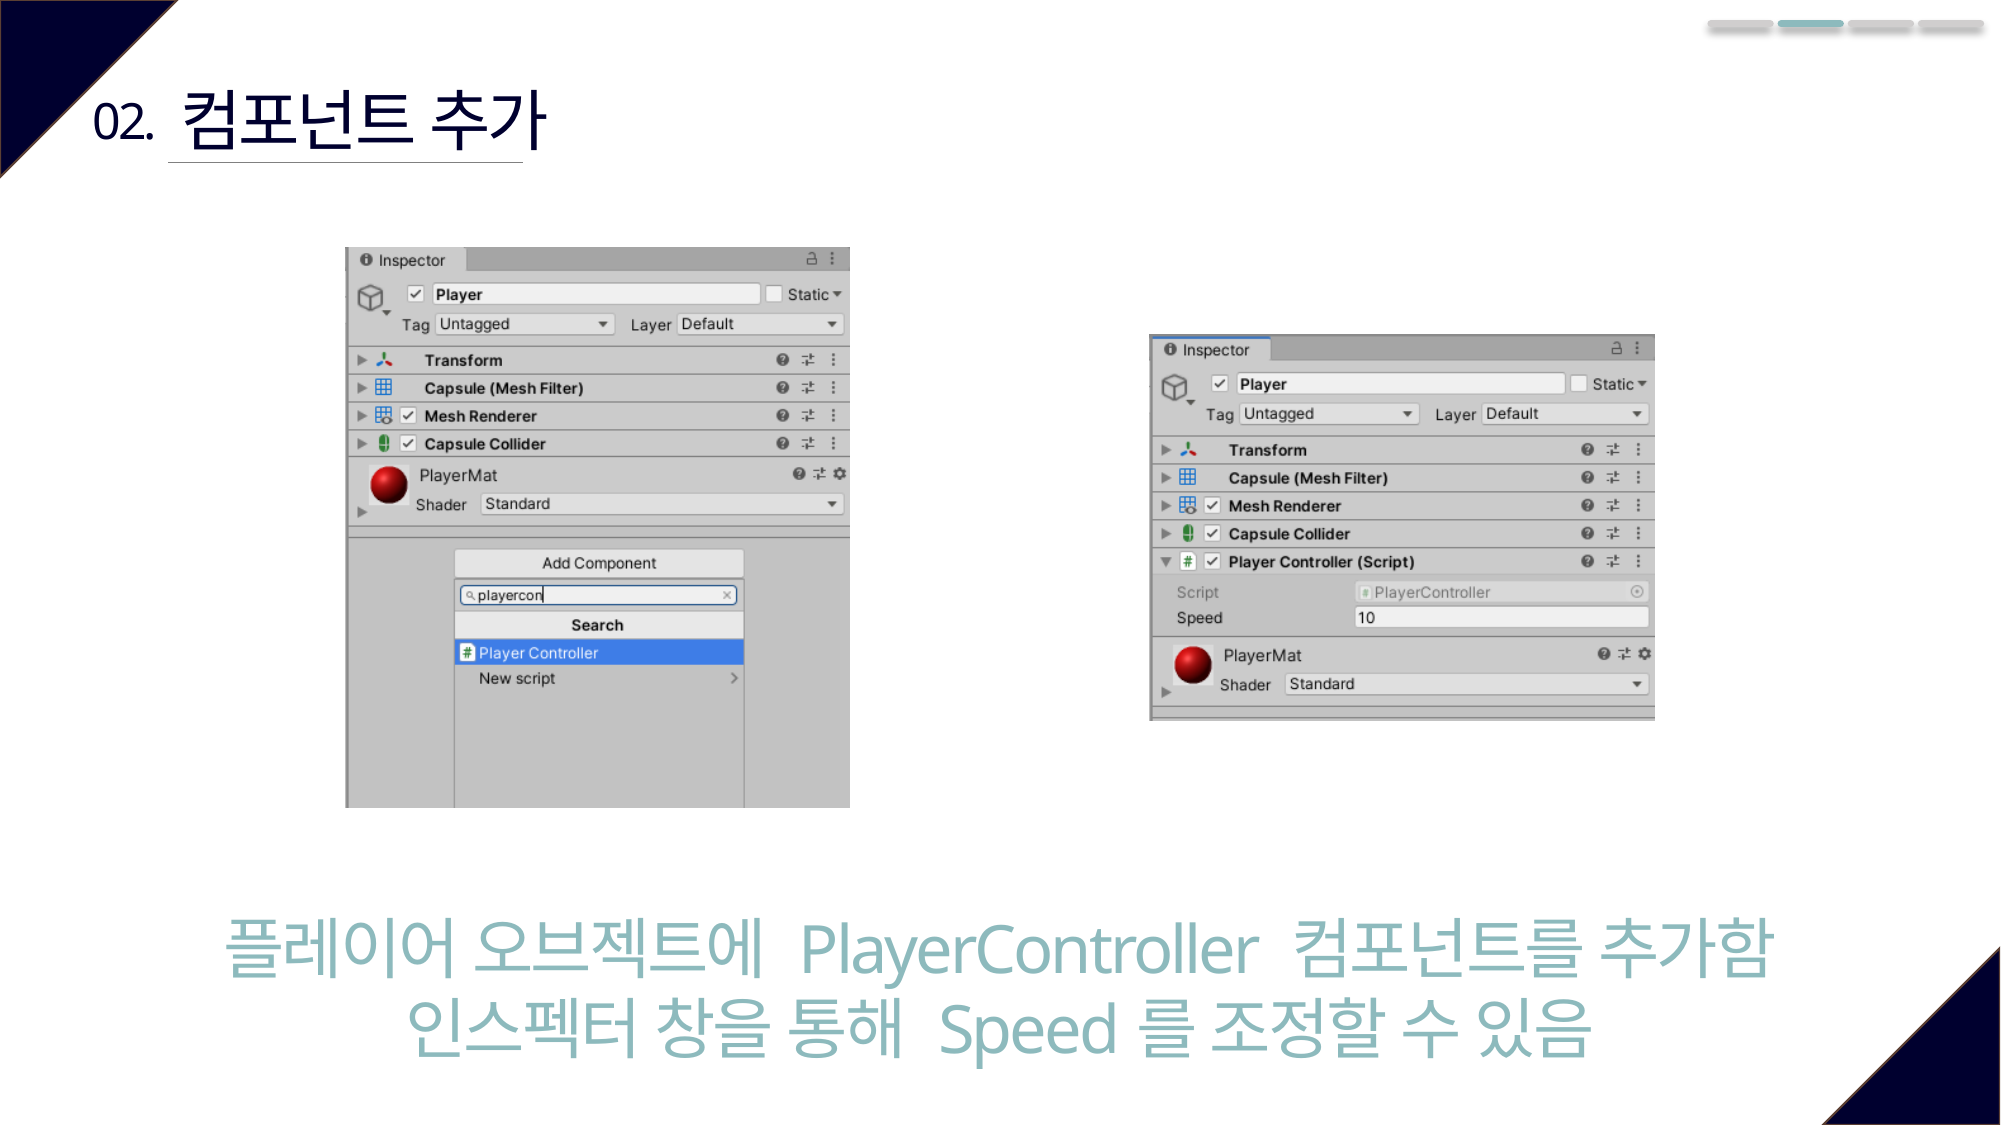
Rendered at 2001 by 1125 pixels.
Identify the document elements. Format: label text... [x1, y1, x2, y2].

text_box 컴포넌트 추가 [165, 71, 564, 167]
text_box 플레이어 오브젝트에 PlayerController 컴포넌트를 추가함 인스펙터 창을 통해 Speed를 조정할 수 있음 [150, 899, 1850, 1074]
picture [1149, 334, 1655, 721]
text_box 02. [78, 81, 172, 157]
picture [345, 247, 850, 808]
